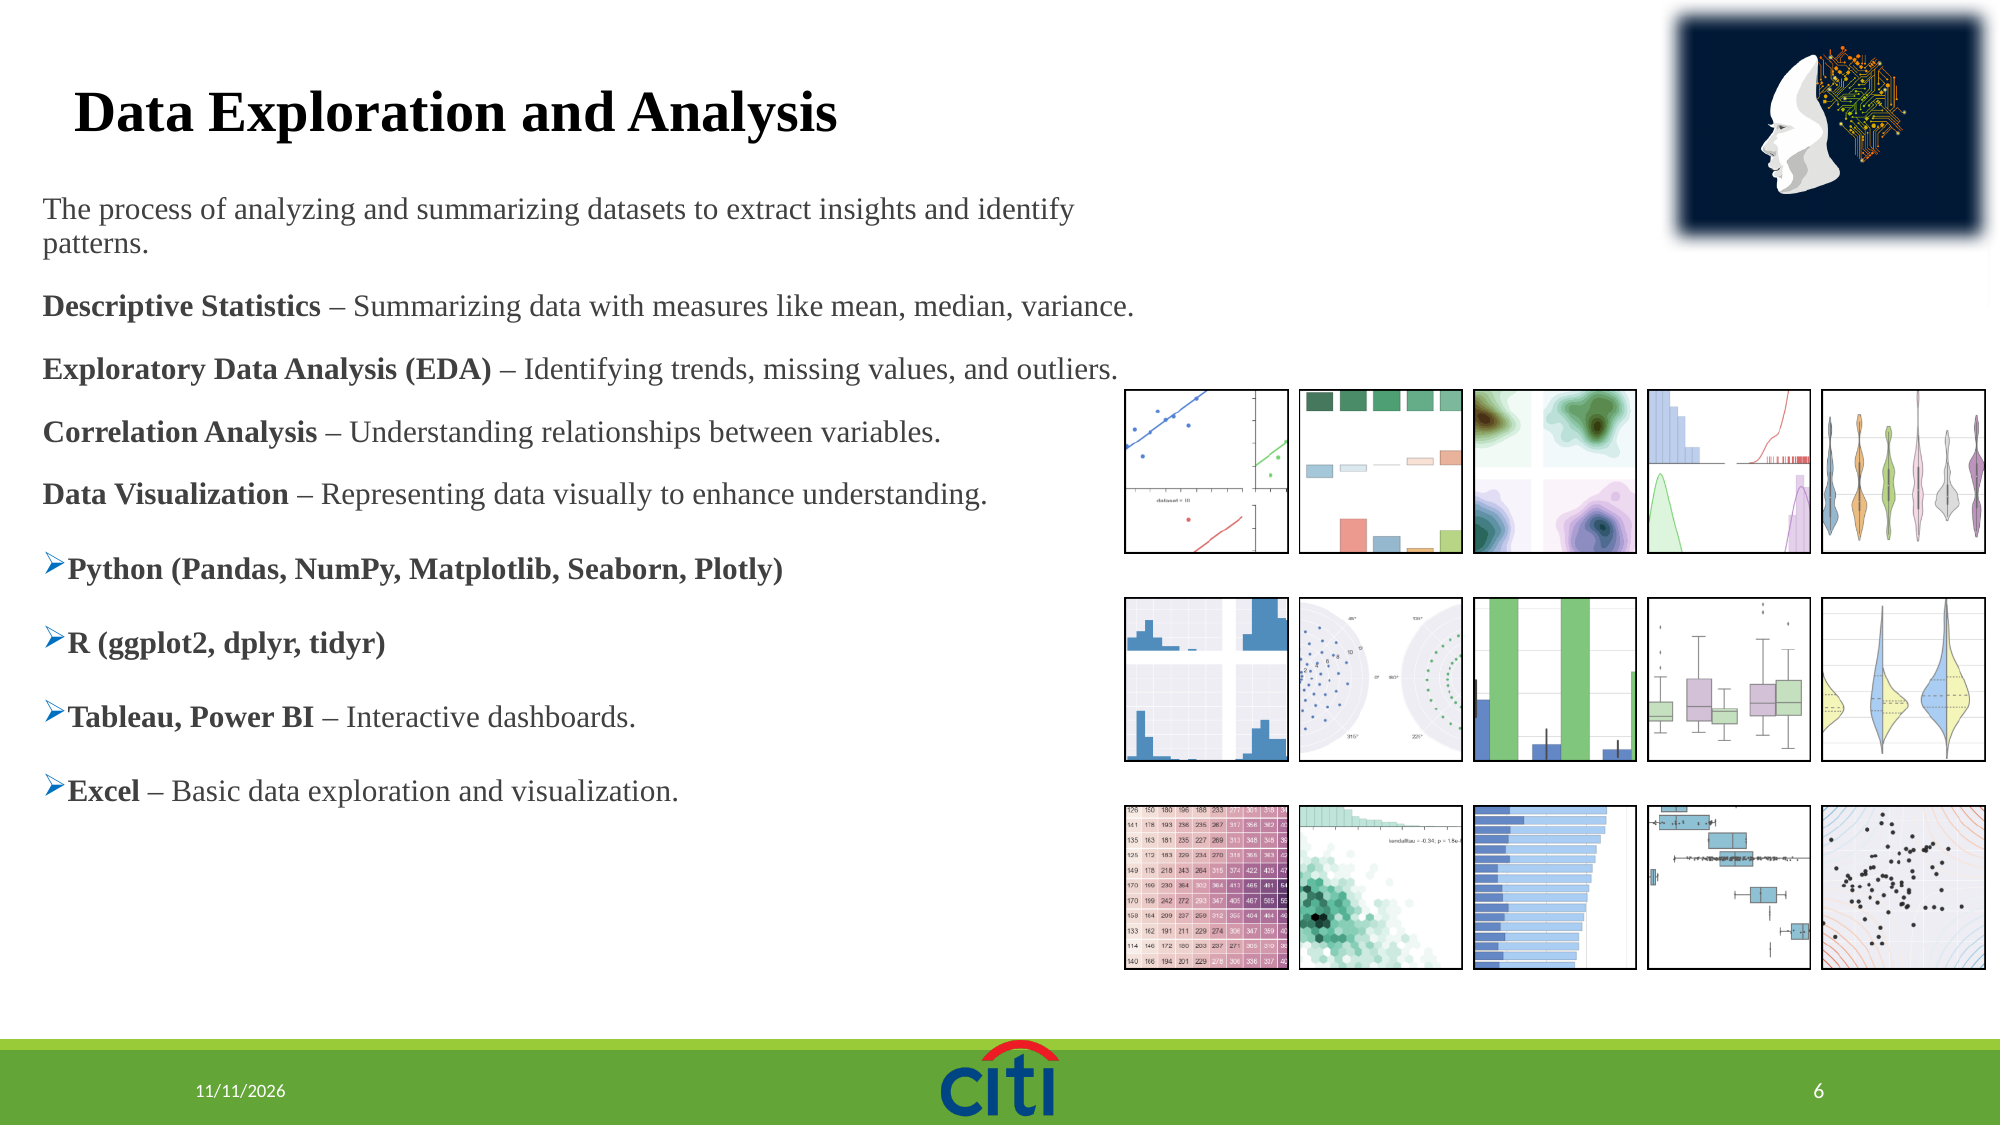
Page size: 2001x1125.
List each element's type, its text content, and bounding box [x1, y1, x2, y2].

picture [18, 0, 2000, 308]
picture [1119, 382, 1991, 976]
picture [939, 1038, 1061, 1118]
list The process of analyzing and summarizing datasets to extract insights and identify patterns. Descriptive Statistics – Summarizing data with measures like mean, median, variance. Exploratory Data Analysis (EDA) – Identifying trends, missing values, and outliers. Correlation Analysis – Understanding relationships between variables. Data Visualization – Representing data visually to enhance understanding. Python (Pandas, NumPy, Matplotlib, Seaborn, Plotly) R (ggplot2, dplyr, tidyr) Tableau, Power BI – Interactive dashboards. Excel – Basic data exploration and visualization. [42, 185, 1173, 237]
text_box Data Exploration and Analysis [59, 65, 1060, 151]
list The process of analyzing and summarizing datasets to extract insights and identify patterns. Descriptive Statistics – Summarizing data with measures like mean, median, variance. Exploratory Data Analysis (EDA) – Identifying trends, missing values, and outliers. Correlation Analysis – Understanding relationships between variables. Data Visualization – Representing data visually to enhance understanding. Python (Pandas, NumPy, Matplotlib, Seaborn, Plotly) R (ggplot2, dplyr, tidyr) Tableau, Power BI – Interactive dashboards. Excel – Basic data exploration and visualization. [42, 317, 1173, 940]
slide_number 6 [1624, 1059, 1840, 1120]
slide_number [180, 1059, 586, 1120]
